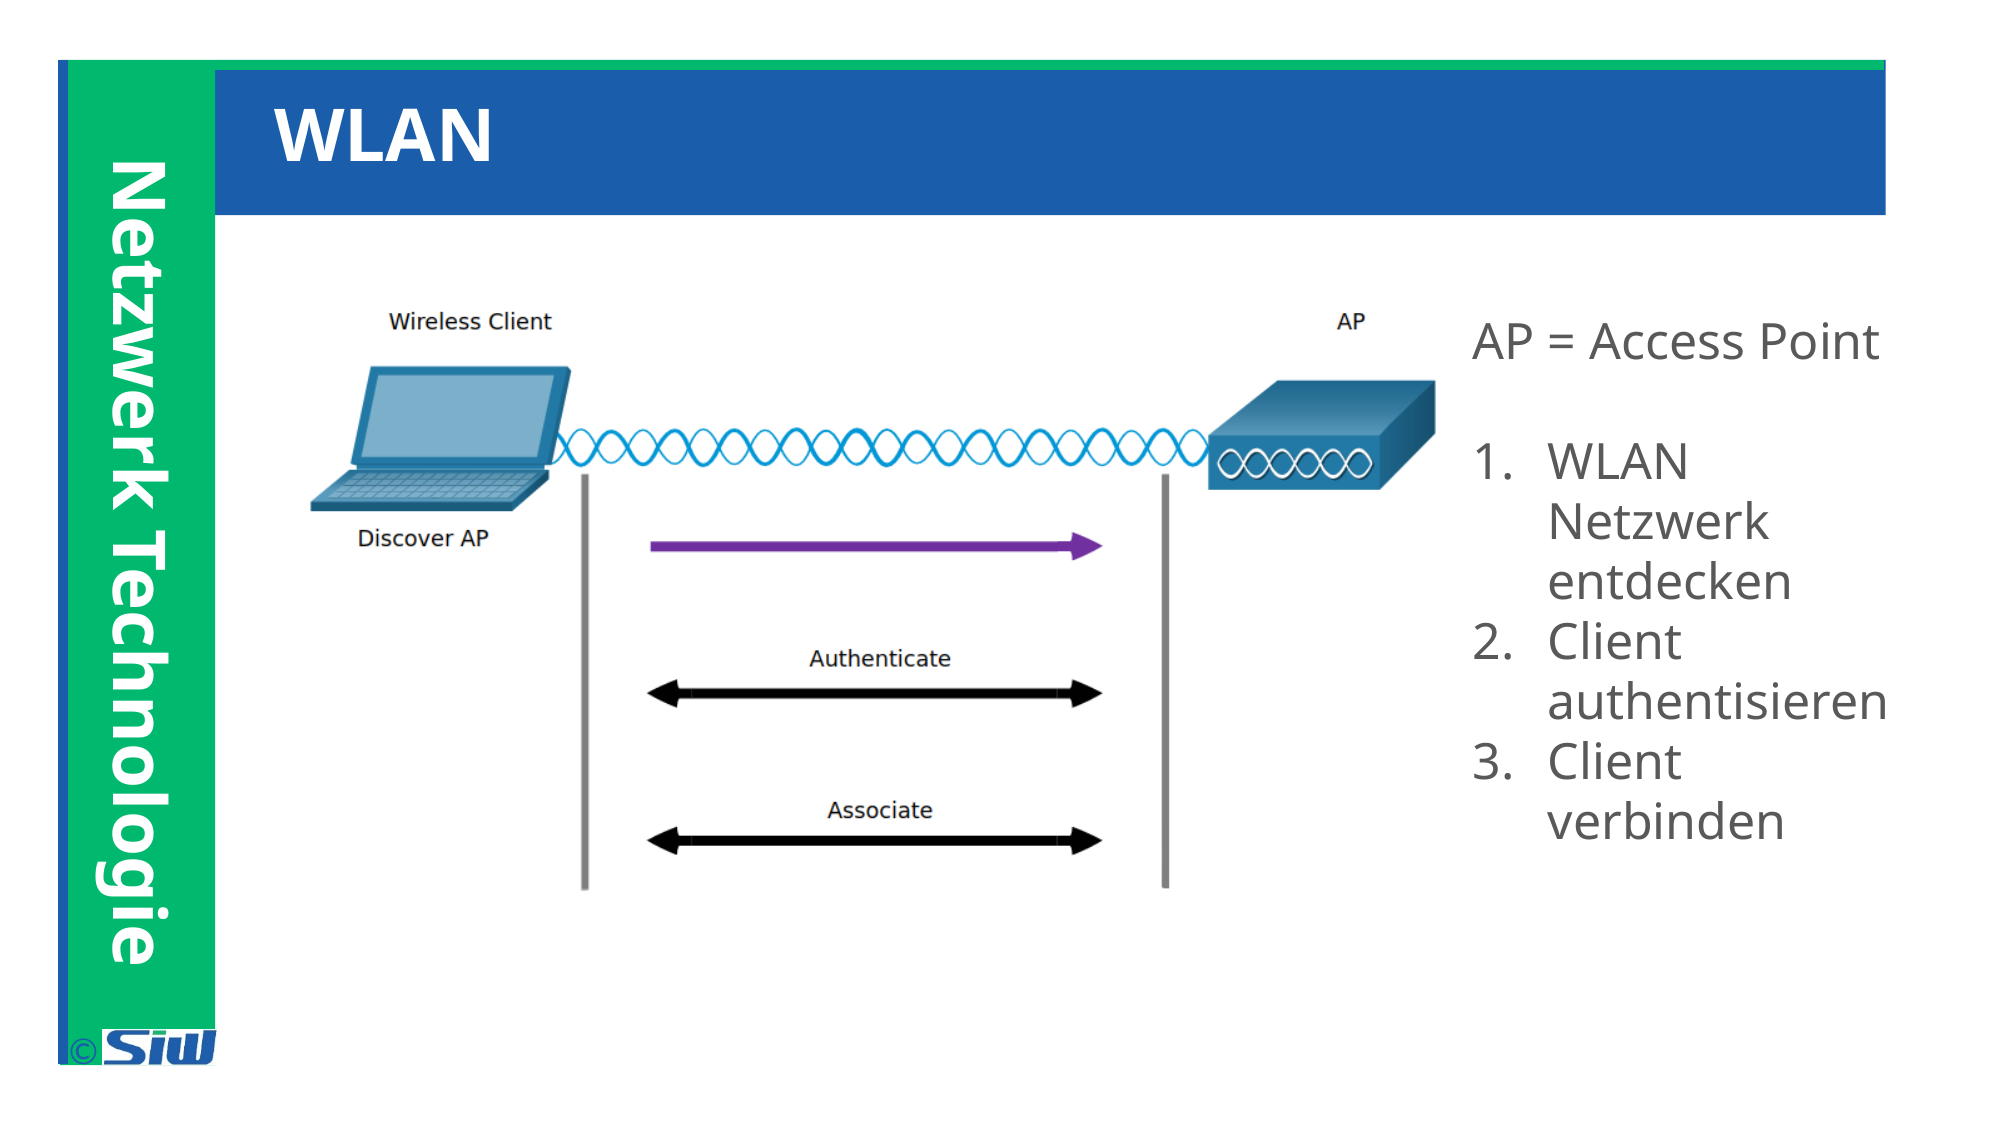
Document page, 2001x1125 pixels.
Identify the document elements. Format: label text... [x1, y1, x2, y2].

text_box WLAN [216, 59, 1886, 216]
text_box AP = Access Point WLAN Netzwerk entdecken Client authentisieren Client verbinden [1457, 302, 1941, 857]
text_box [52, 1019, 217, 1081]
picture [268, 302, 1456, 901]
text_box Netzwerk Technologie [68, 59, 216, 1019]
